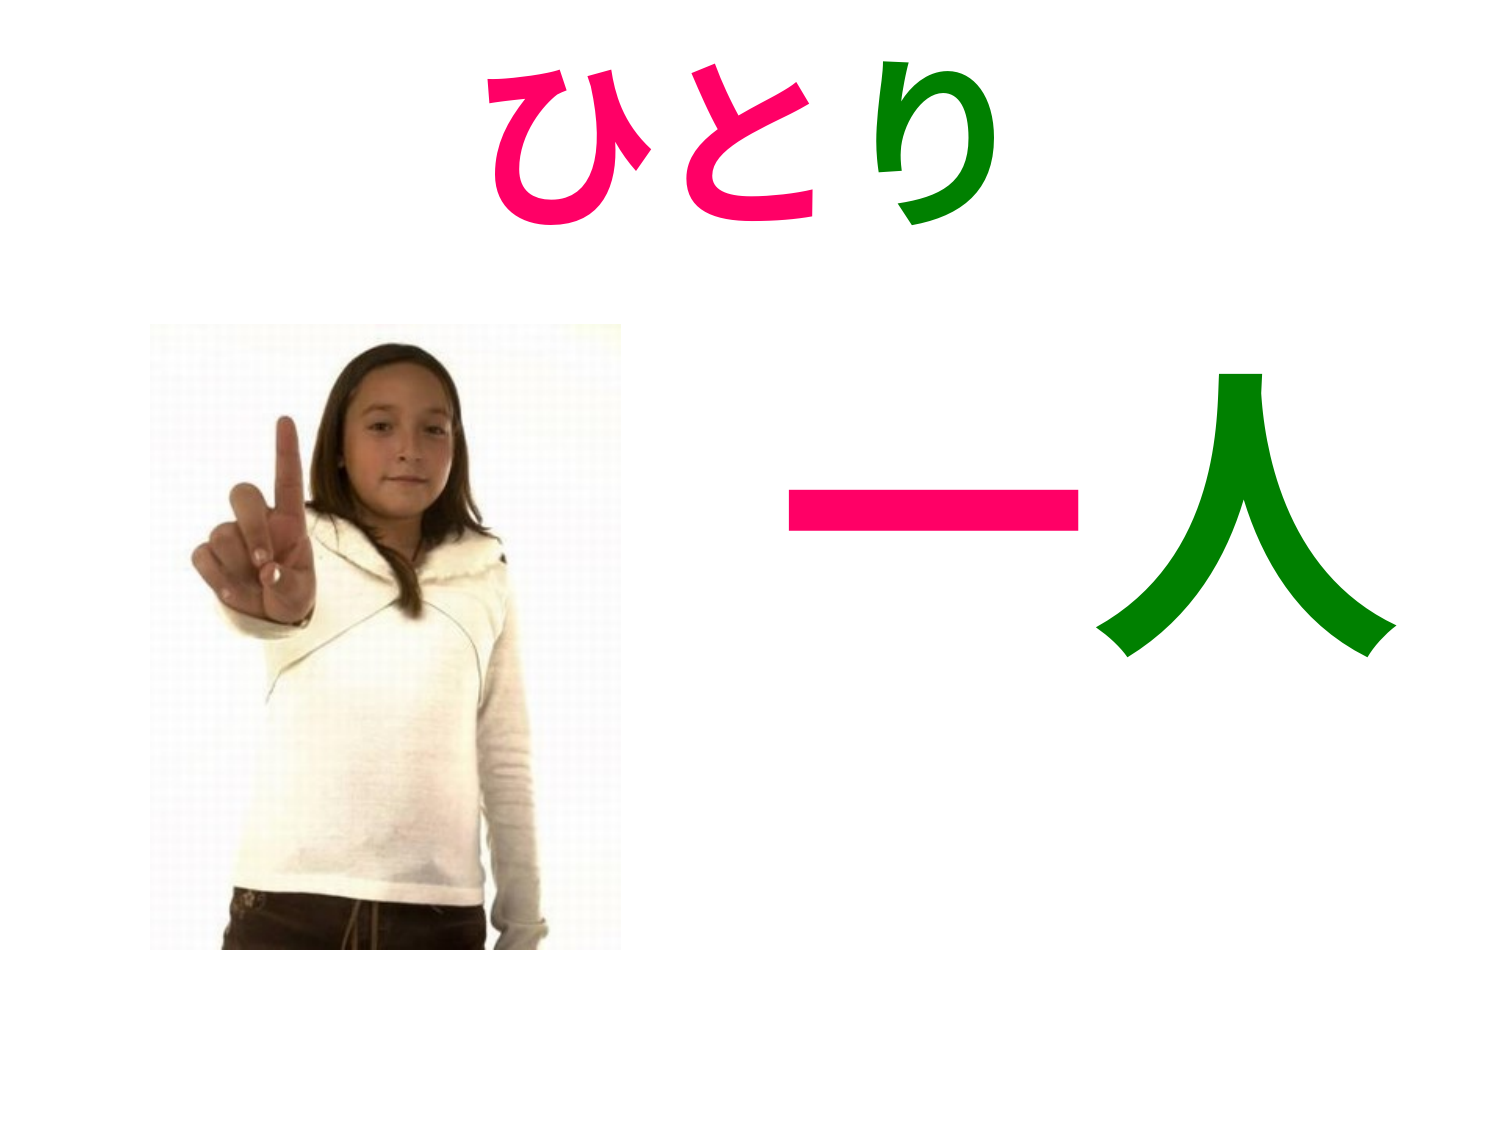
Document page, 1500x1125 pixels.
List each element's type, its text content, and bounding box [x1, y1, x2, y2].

picture [149, 324, 621, 951]
list 一人 [762, 312, 1425, 1005]
title ひとり [75, 45, 1425, 233]
